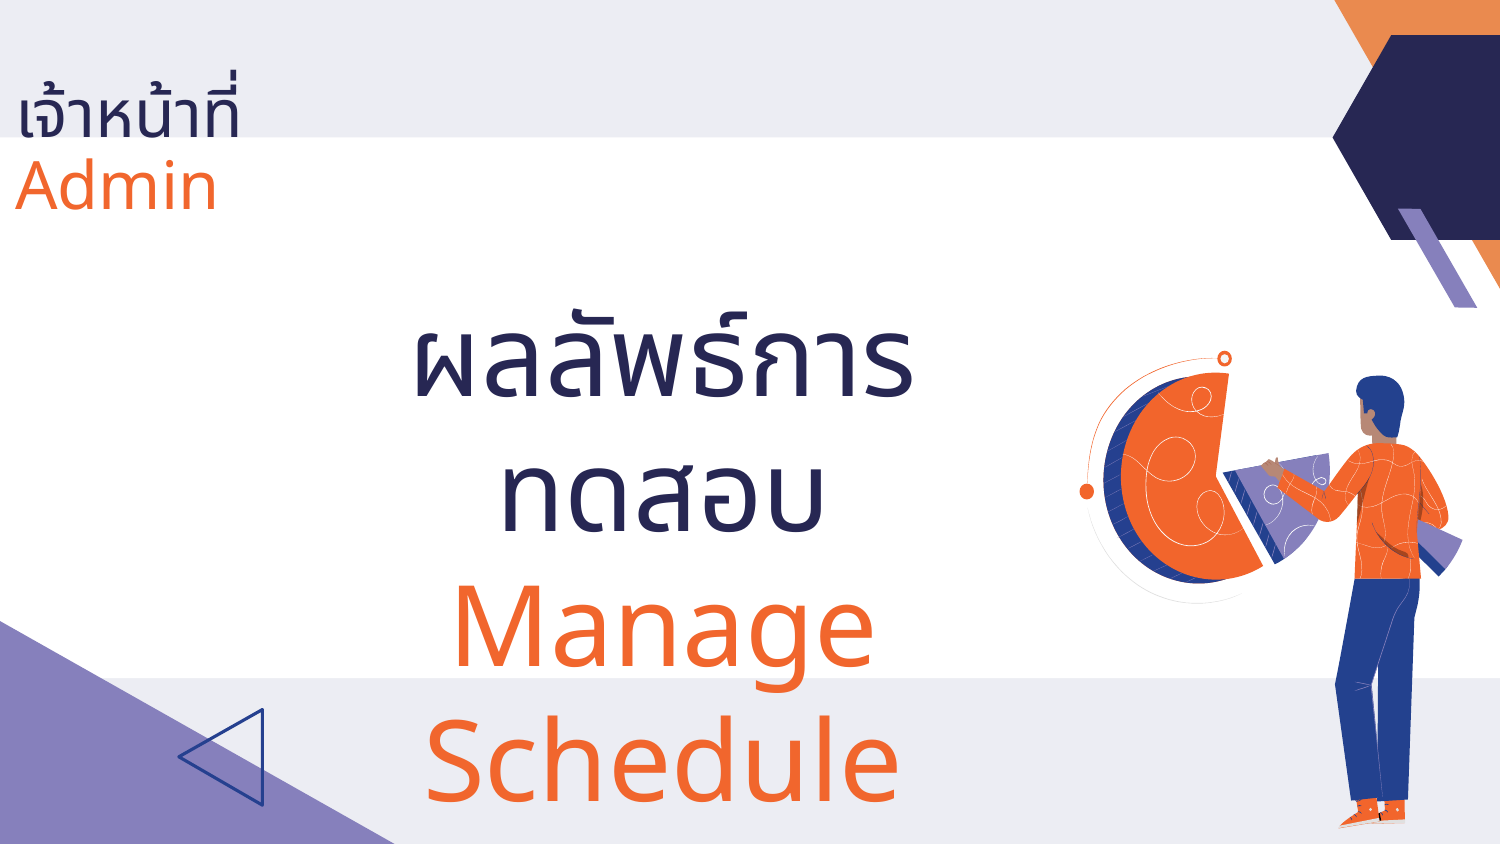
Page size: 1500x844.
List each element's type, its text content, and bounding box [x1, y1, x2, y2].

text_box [1079, 350, 1463, 829]
text_box เจ้าหน้าที่ Admin [0, 141, 330, 239]
text_box ผลลัพธ์การทดสอบ Manage Schedule [305, 268, 1021, 576]
